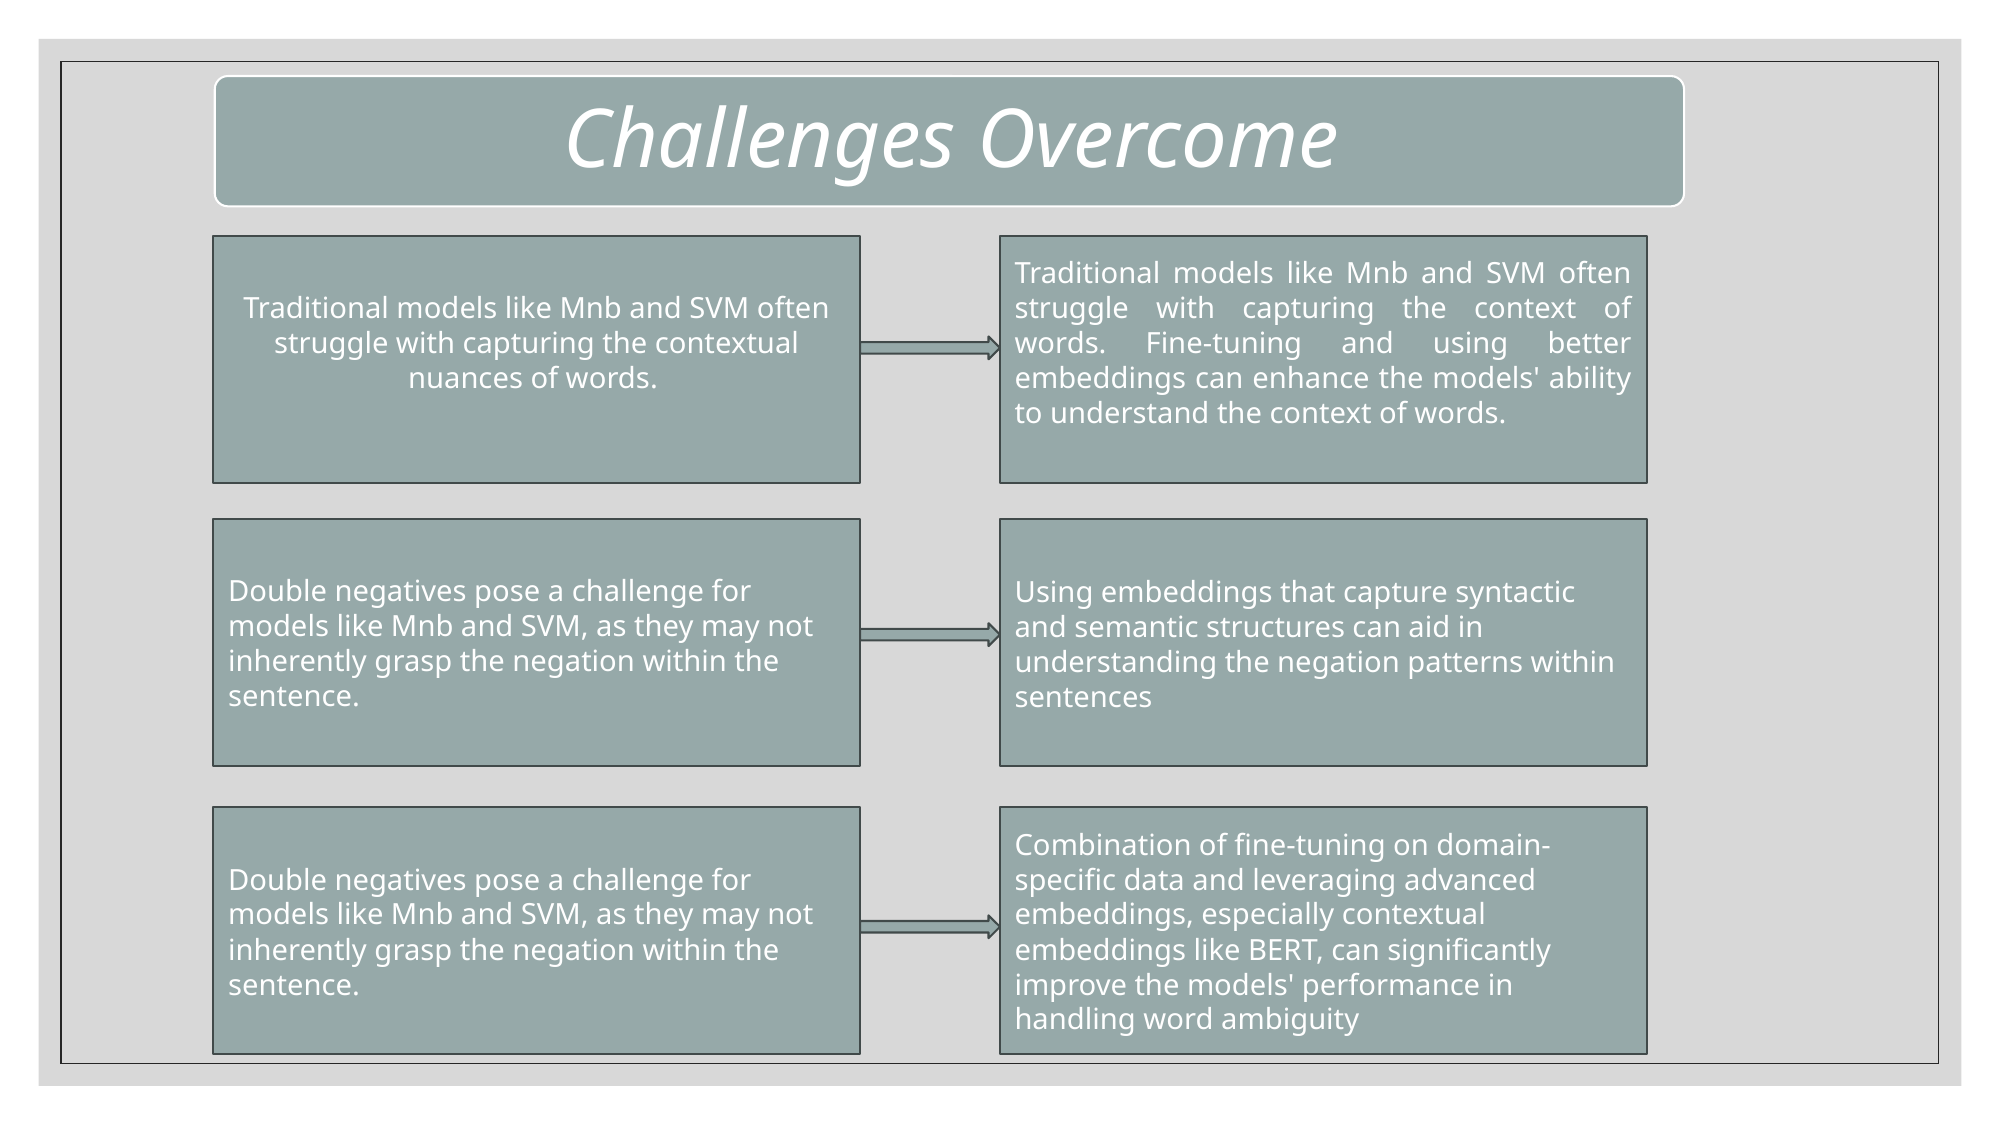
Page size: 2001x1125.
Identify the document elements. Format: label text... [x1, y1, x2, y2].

text_box Double negatives pose a challenge for models like Mnb and SVM, as they may not inherently grasp the negation within the sentence. [212, 518, 861, 767]
text_box [859, 622, 1001, 648]
text_box Traditional models like Mnb and SVM often struggle with capturing the contextual nuances of words. [212, 235, 861, 484]
text_box Traditional models like Mnb and SVM often struggle with capturing the context of words. Fine-tuning and using better embeddings can enhance the models' ability to understand the context of words. [999, 235, 1648, 484]
text_box Double negatives pose a challenge for models like Mnb and SVM, as they may not inherently grasp the negation within the sentence. [212, 806, 861, 1055]
text_box [859, 914, 1001, 940]
text_box [859, 335, 1001, 361]
text_box Combination of fine-tuning on domain-specific data and leveraging advanced embeddings, especially contextual embeddings like BERT, can significantly improve the models' performance in handling word ambiguity [999, 806, 1648, 1055]
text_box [213, 76, 1684, 207]
text_box Using embeddings that capture syntactic and semantic structures can aid in understanding the negation patterns within sentences [999, 518, 1648, 767]
